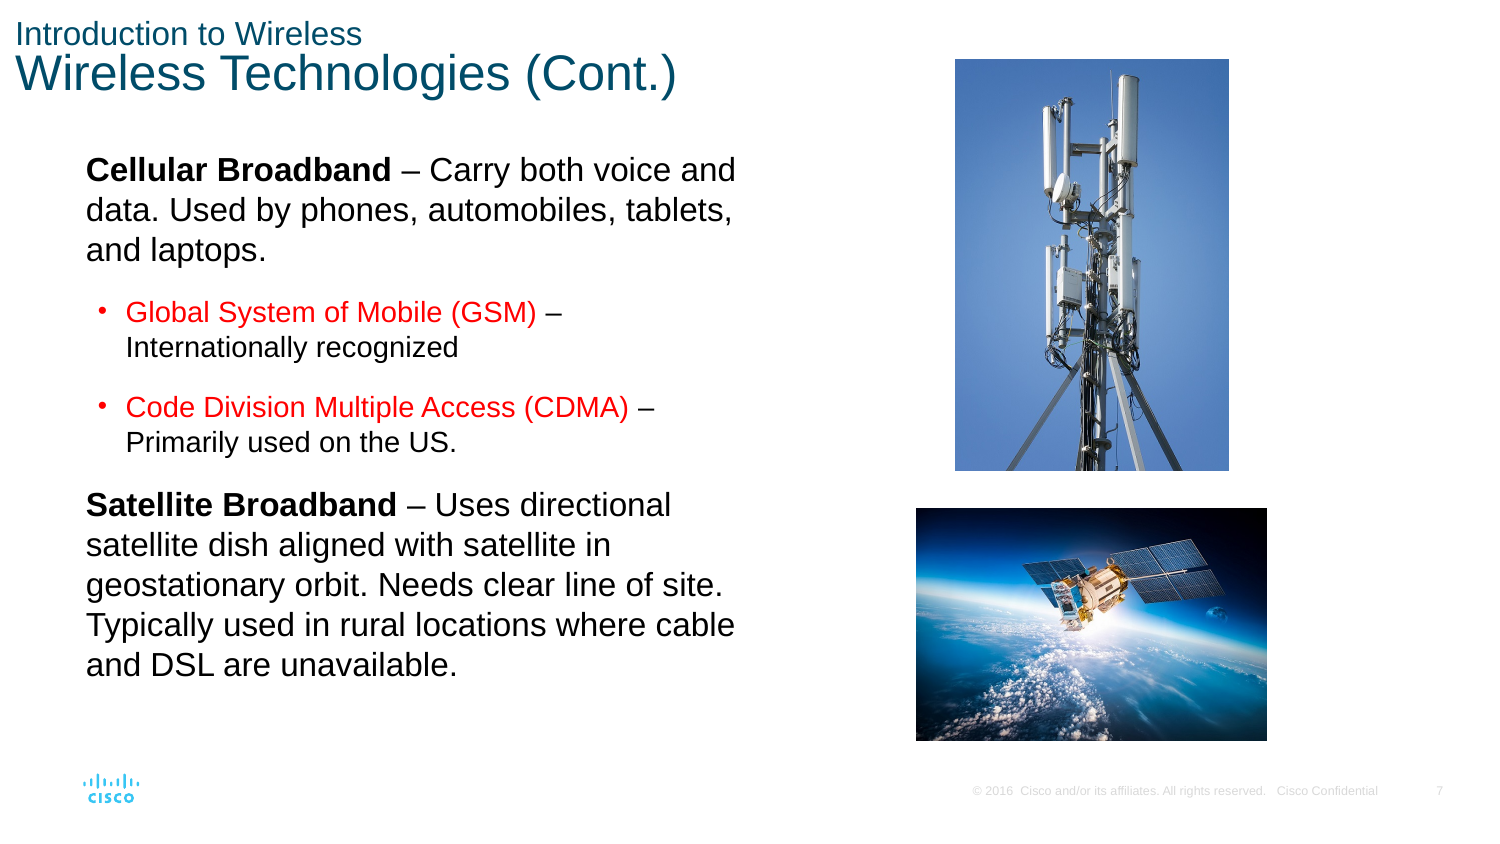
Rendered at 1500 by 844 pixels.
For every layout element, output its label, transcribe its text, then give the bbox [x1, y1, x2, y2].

picture [955, 59, 1229, 471]
title Introduction to Wireless Wireless Technologies (Cont.) [0, 0, 1369, 121]
list Cellular Broadband – Carry both voice and data. Used by phones, automobiles, tablets, and laptops. Global System of Mobile (GSM) – Internationally recognized Code Division Multiple Access (CDMA) – Primarily used on the US. Satellite Broadband – Uses directional satellite dish aligned with satellite in geostationary orbit. Needs clear line of site. Typically used in rural locations where cable and DSL are unavailable. [70, 140, 765, 645]
picture [916, 508, 1268, 741]
